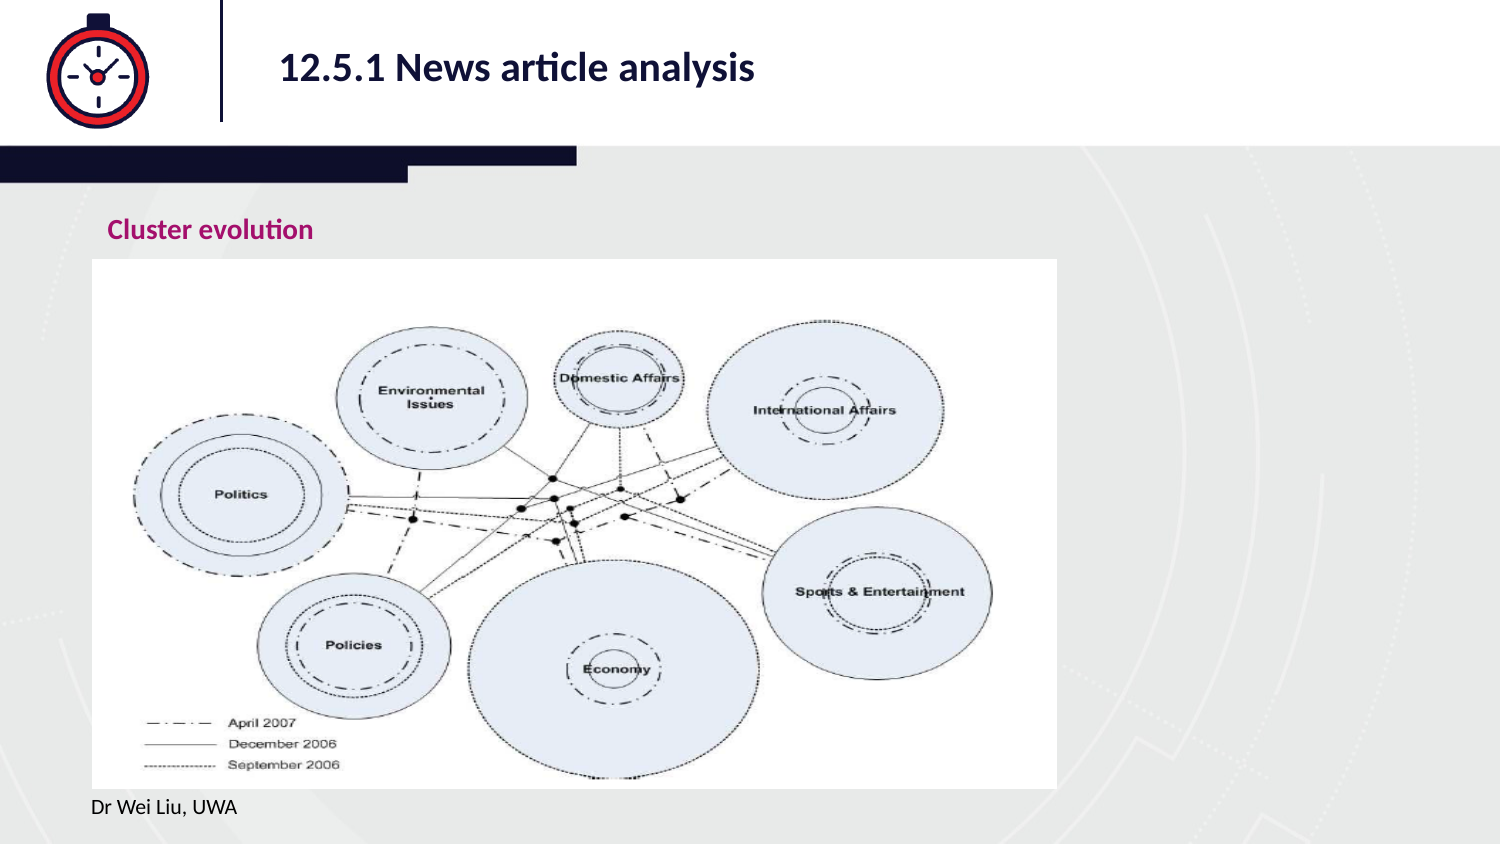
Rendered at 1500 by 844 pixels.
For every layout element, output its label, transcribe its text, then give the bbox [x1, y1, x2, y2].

list Dr Wei Liu, UWA [76, 784, 1217, 821]
list 12.5.1 News article analysis [263, 32, 1404, 106]
text_box Cluster evolution [92, 202, 1451, 777]
picture [0, 0, 1500, 844]
